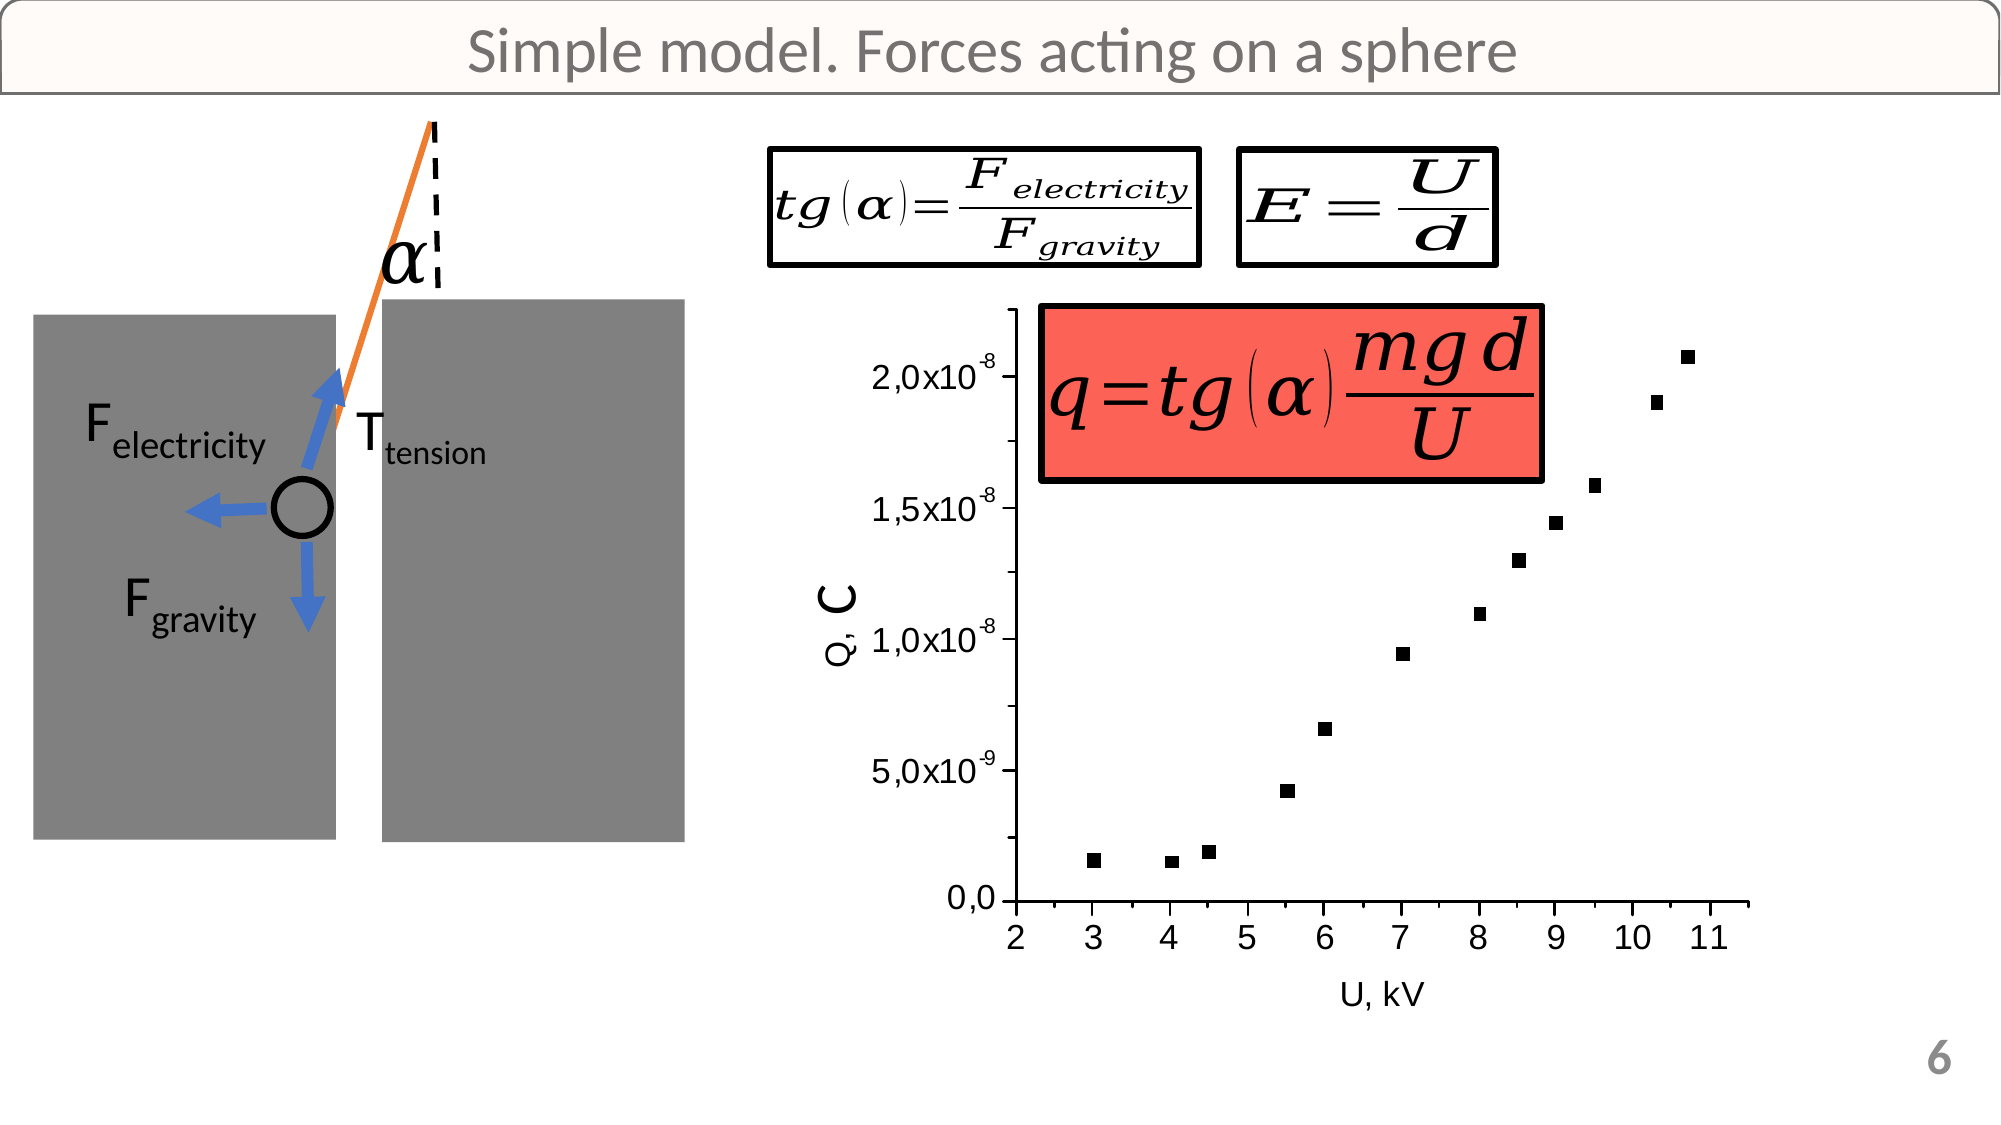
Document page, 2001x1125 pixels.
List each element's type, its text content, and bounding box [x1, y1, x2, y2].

text_box Felectricity [70, 367, 352, 474]
list Simple model. Forces acting on a sphere [84, 8, 1916, 95]
text_box [381, 298, 686, 843]
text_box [434, 121, 439, 304]
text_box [753, 266, 2000, 1125]
text_box [32, 314, 337, 841]
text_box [321, 121, 432, 465]
text_box Ttension [341, 384, 573, 480]
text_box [306, 367, 340, 469]
text_box [272, 478, 332, 537]
text_box Fgravity [109, 542, 504, 648]
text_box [184, 508, 267, 512]
